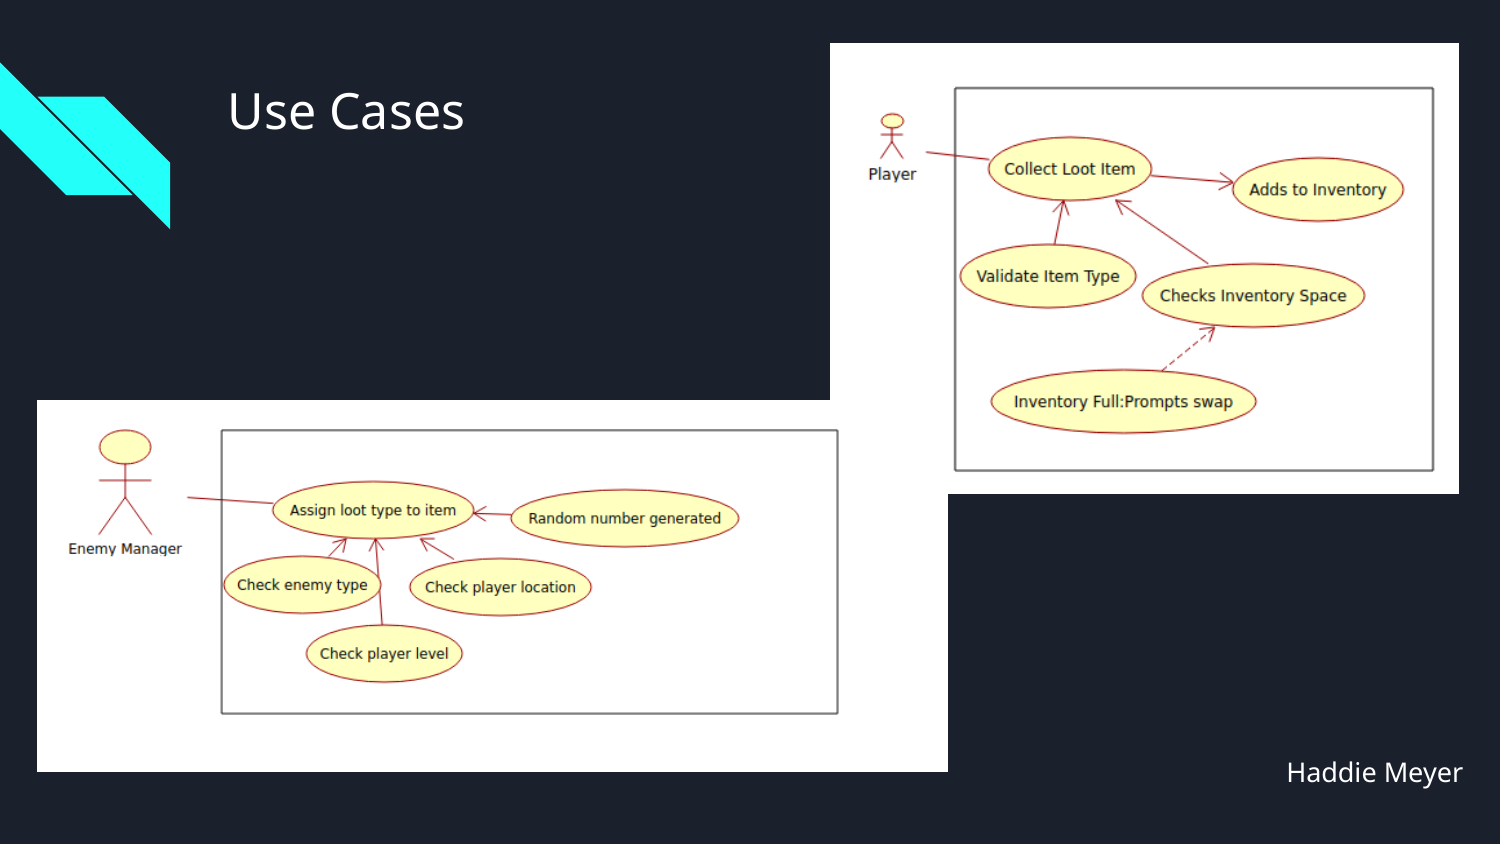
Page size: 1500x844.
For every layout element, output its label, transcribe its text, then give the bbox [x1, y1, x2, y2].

picture [37, 43, 1459, 772]
text_box Haddie Meyer [1256, 740, 1479, 822]
title Use Cases [212, 64, 824, 215]
